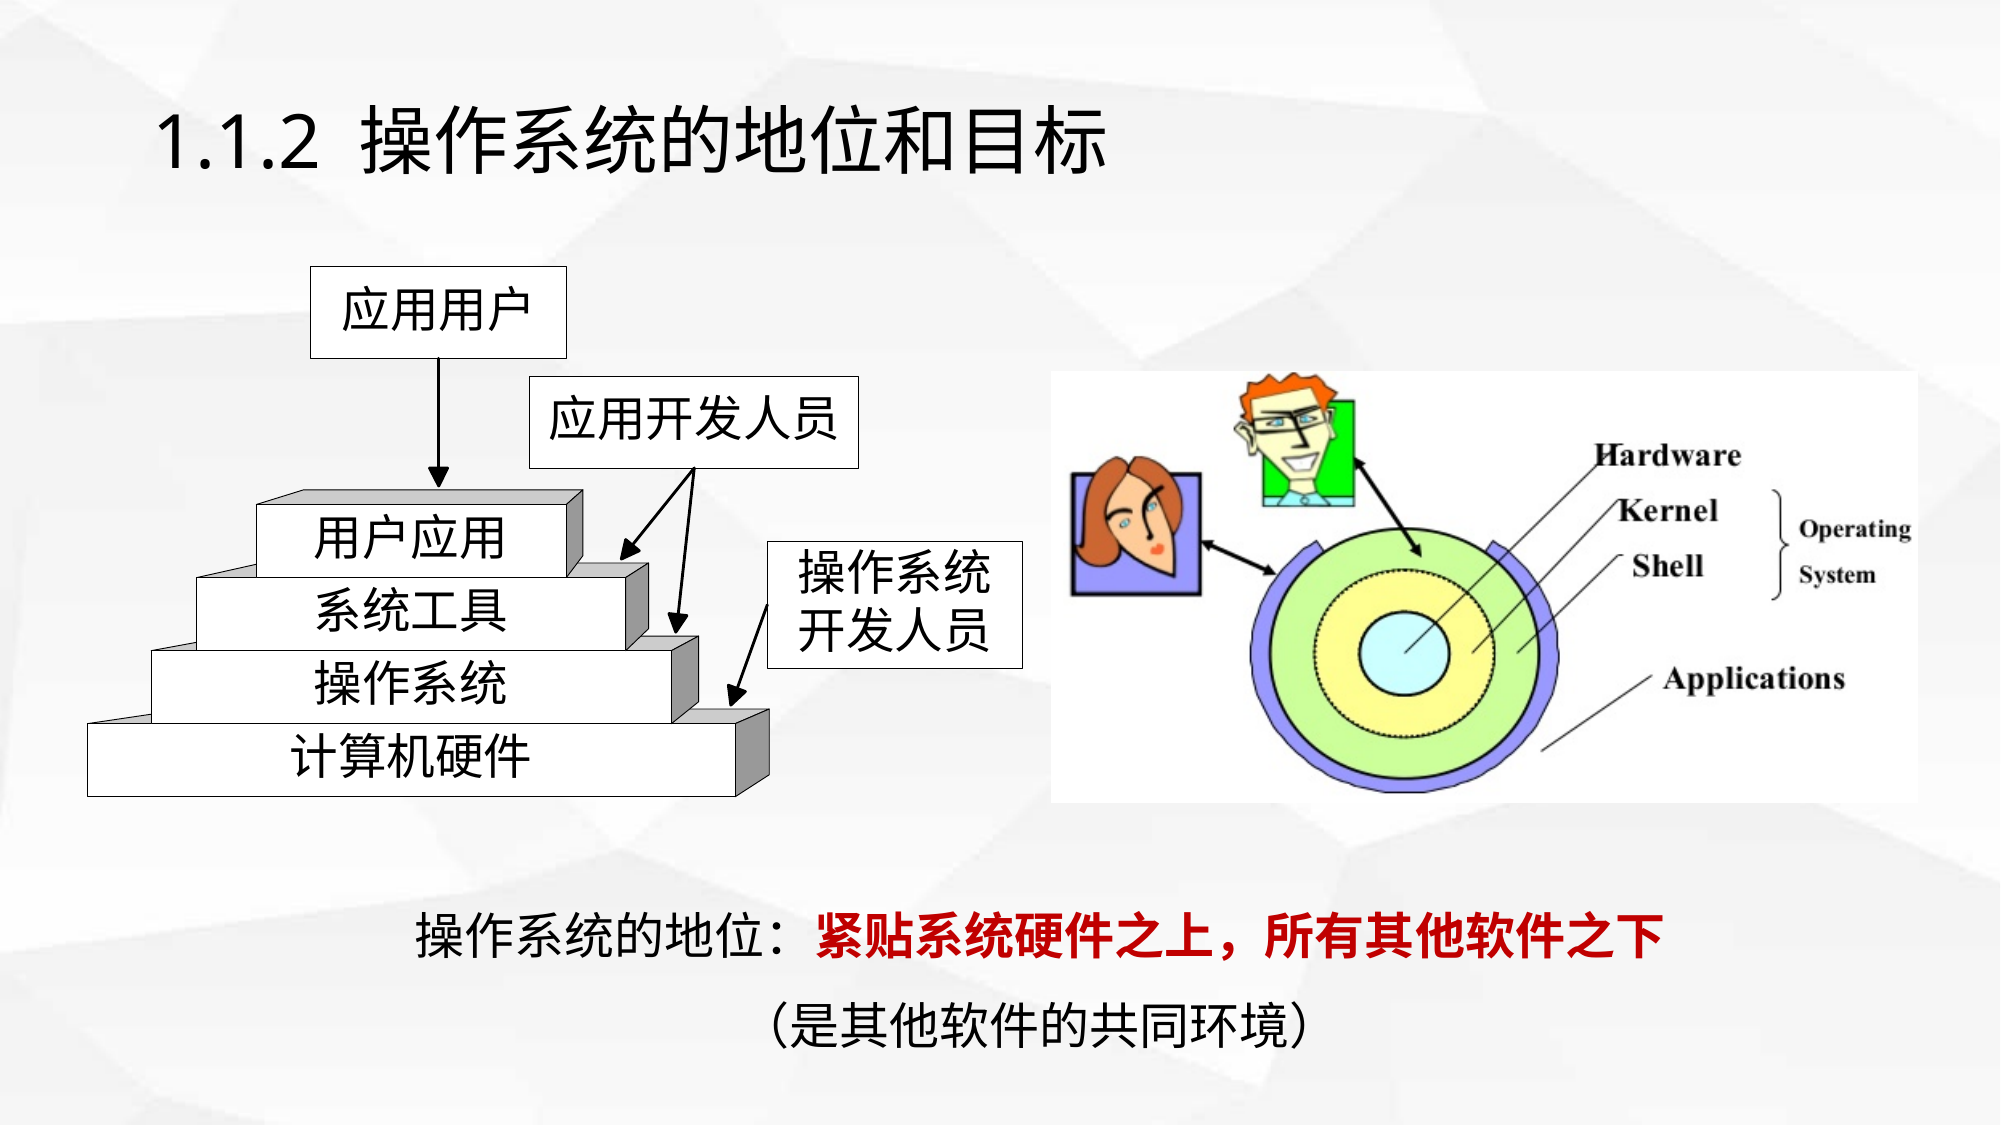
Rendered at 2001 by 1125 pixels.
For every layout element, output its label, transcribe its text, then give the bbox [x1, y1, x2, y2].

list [81, 261, 1028, 803]
title 1.1.2 操作系统的地位和目标 [137, 59, 1863, 229]
picture [0, 0, 2001, 1125]
text_box 操作系统的地位：紧贴系统硬件之上，所有其他软件之下 （是其他软件的共同环境） [48, 867, 1956, 1063]
